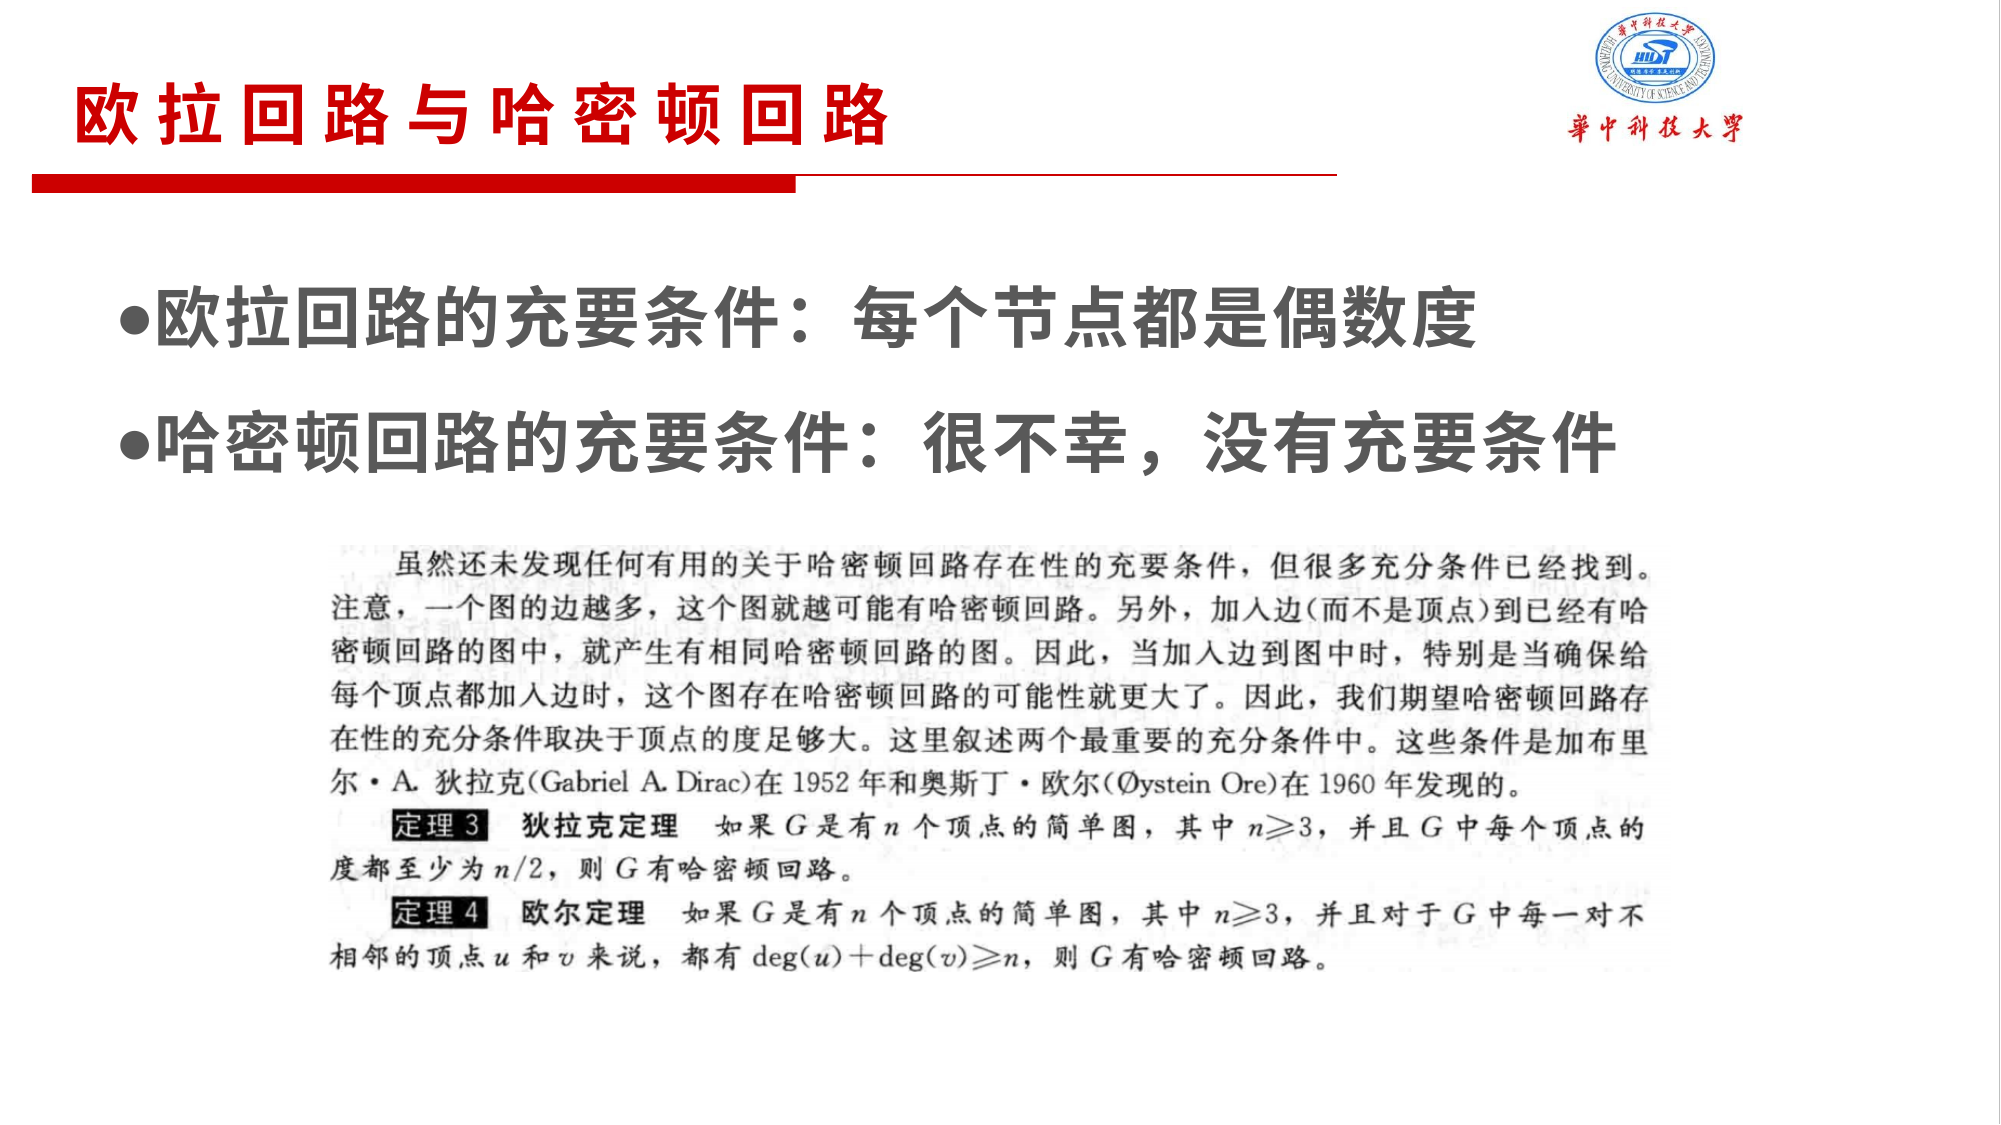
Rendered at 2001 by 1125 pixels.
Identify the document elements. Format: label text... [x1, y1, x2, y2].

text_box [31, 174, 1338, 193]
text_box 欧拉回路与哈密顿回路 [71, 70, 994, 153]
list 欧拉回路的充要条件：每个节点都是偶数度 哈密顿回路的充要条件：很不幸，没有充要条件 [99, 244, 1900, 1026]
picture [0, 0, 2001, 1125]
